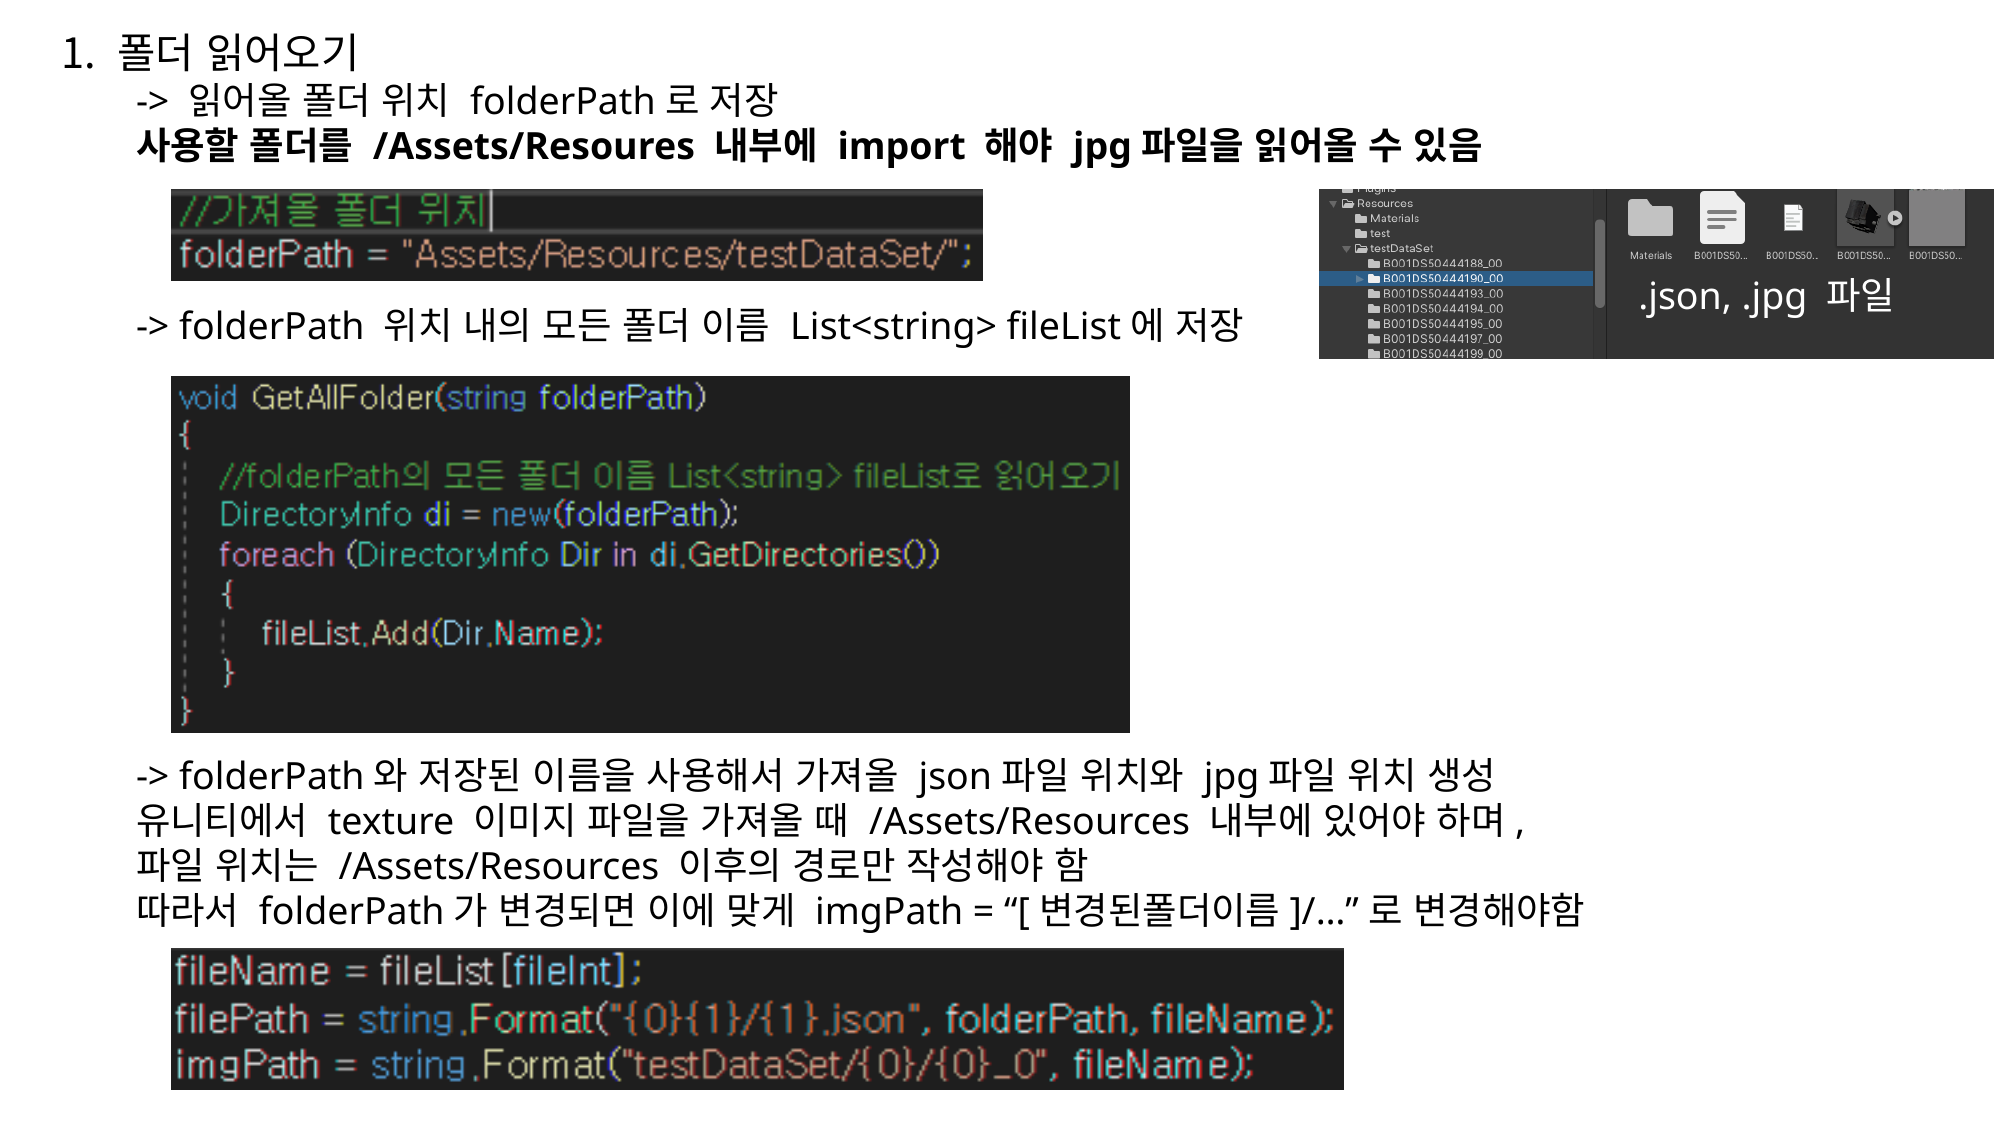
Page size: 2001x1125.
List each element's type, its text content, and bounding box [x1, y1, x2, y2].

picture [171, 189, 983, 281]
picture [171, 948, 1344, 1090]
picture [171, 375, 1130, 733]
text_box 폴더 읽어오기 -> 읽어올 폴더 위치 folderPath로 저장 사용할 폴더를 /Assets/Resoures 내부에 import 해야 jpg파일을 읽어올 수 있음 -> folderPath 위치 내의 모든 폴더 이름 List<string> fileList에 저장 -> folderPath와 저장된 이름을 사용해서 가져올 json파일 위치와 jpg파일 위치 생성 유니티에서 texture 이미지 파일을 가져올 때 /Assets/Resources 내부에 있어야 하며, 파일 위치는 /Assets/Resources 이후의 경로만 작성해야 함 따라서 folderPath가 변경되면 이에 맞게 imgPath = “[변경된폴더이름]/…”로 변경해야함 [46, 19, 1798, 985]
picture [1319, 189, 1994, 360]
